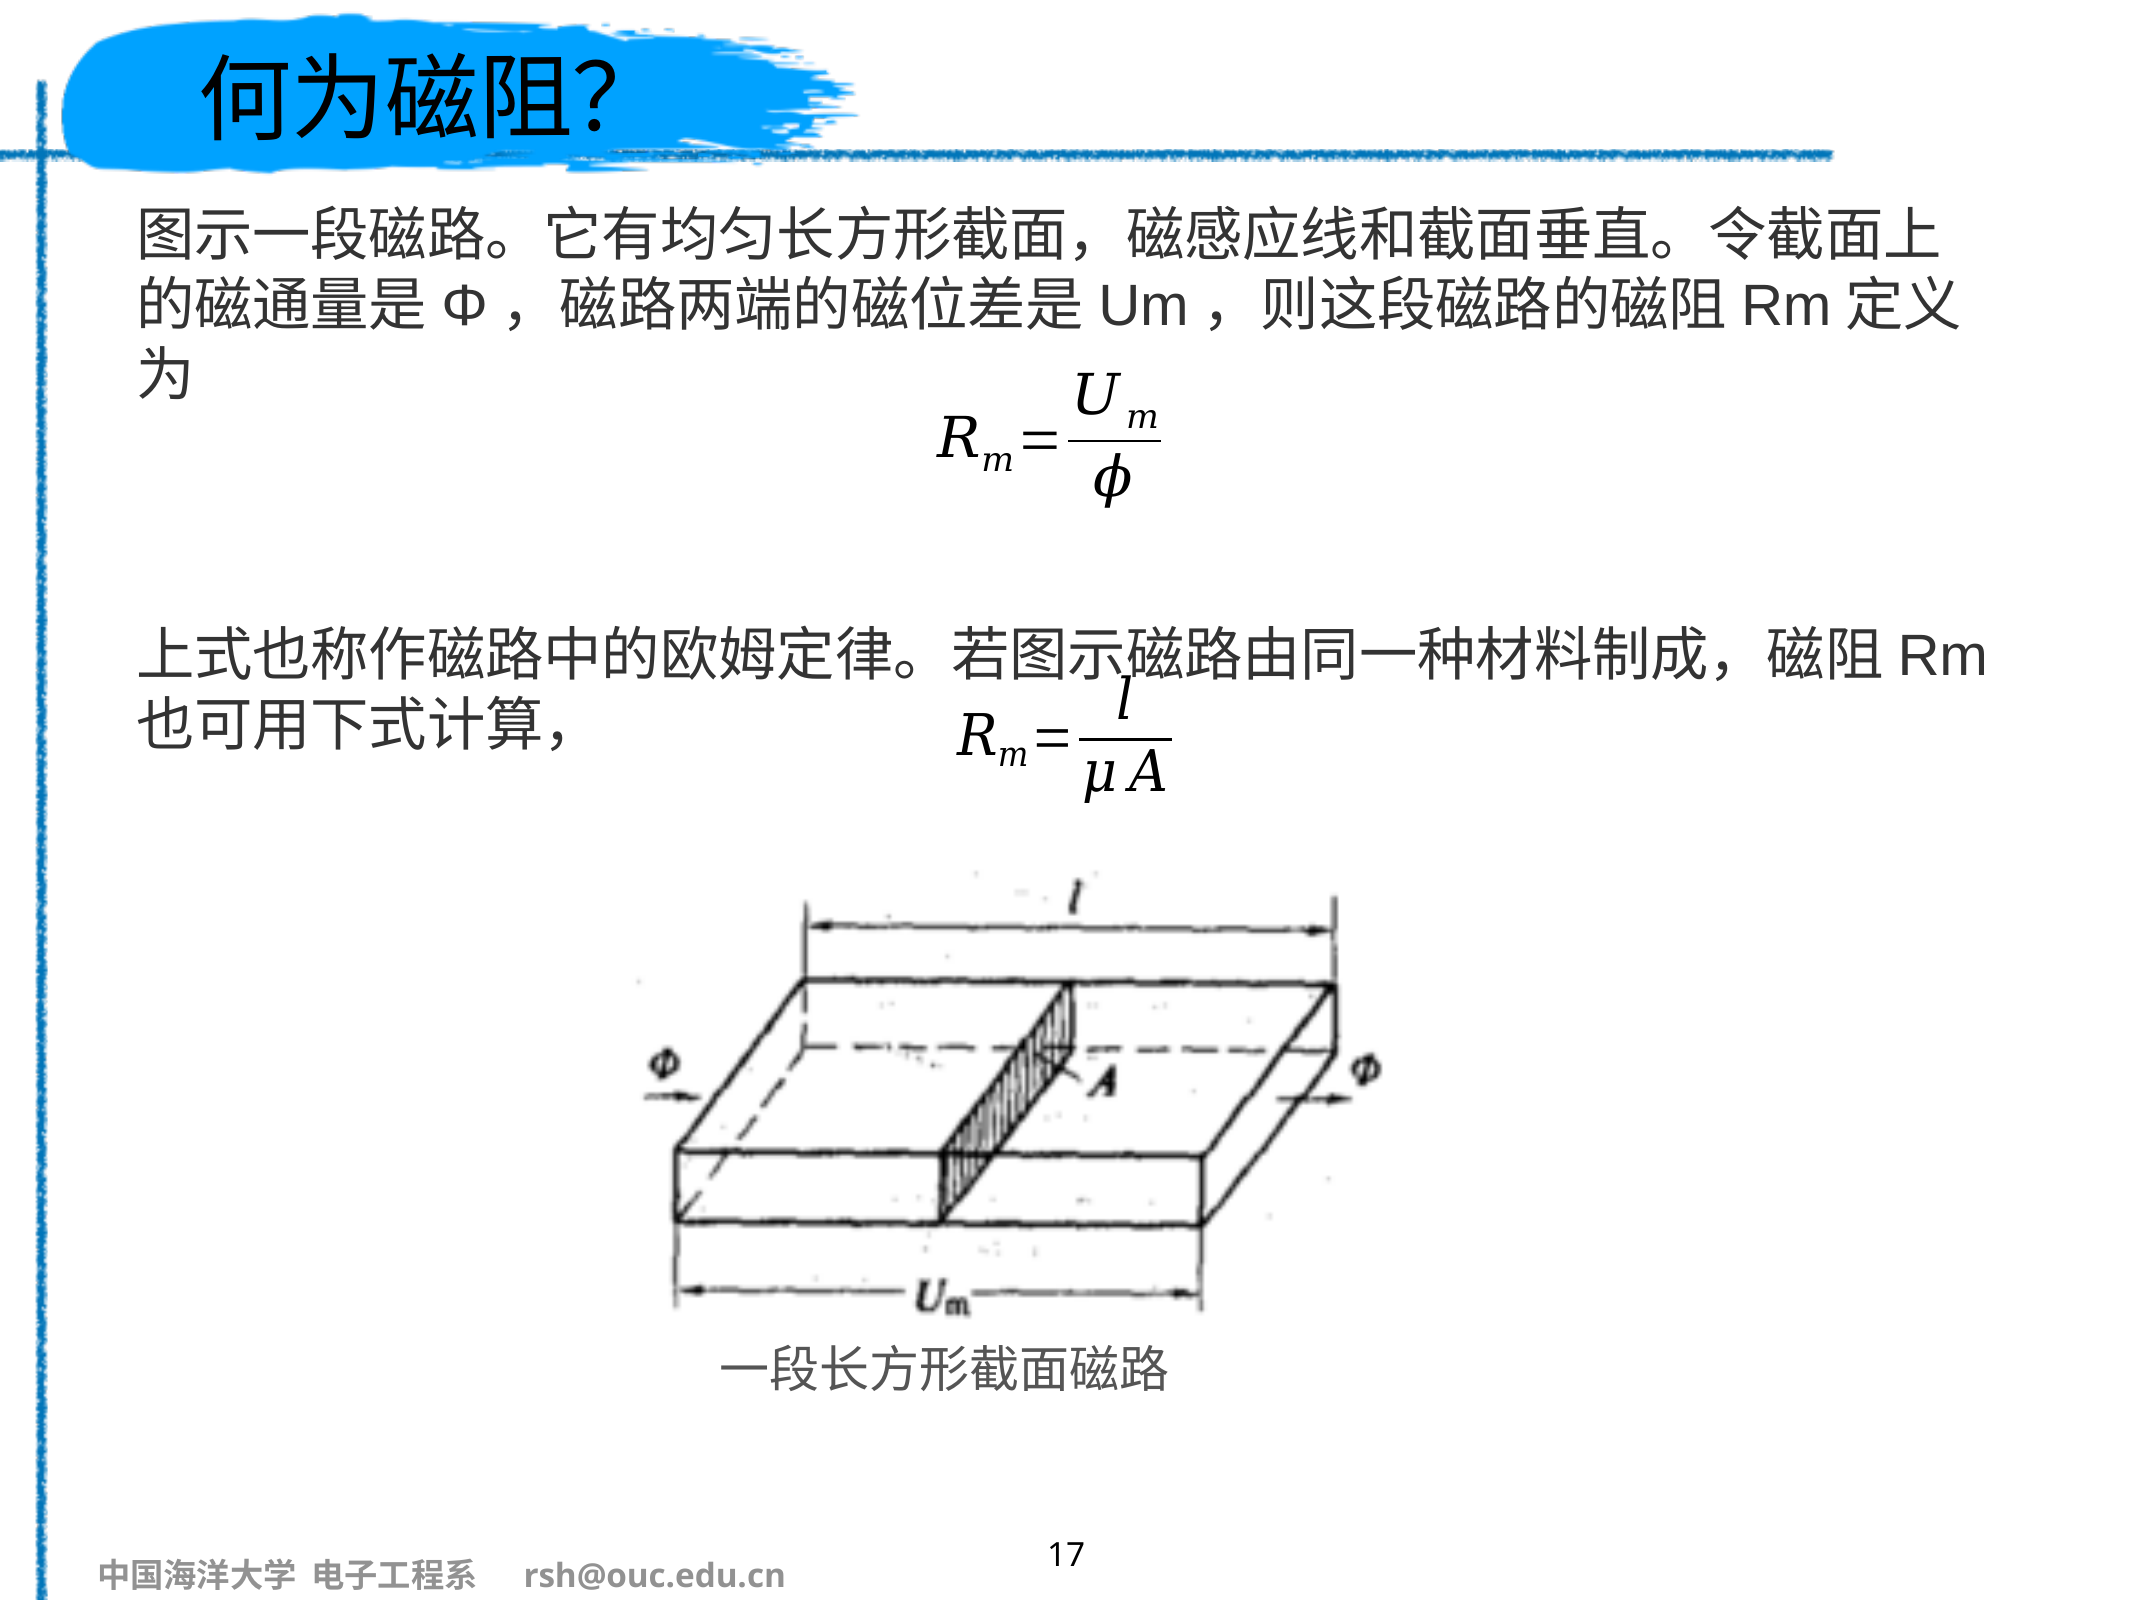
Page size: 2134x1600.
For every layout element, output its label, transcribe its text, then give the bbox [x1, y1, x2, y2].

picture [798, 10, 1841, 178]
text_box 图示一段磁路。它有均匀长方形截面，磁感应线和截面垂直。令截面上的磁通量是Φ，磁路两端的磁位差是Um，则这段磁路的磁阻Rm定义为 上式也称作磁路中的欧姆定律。若图示磁路由同一种材料制成，磁阻Rm也可用下式计算， [127, 188, 2006, 766]
picture [0, 10, 67, 1600]
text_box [609, 865, 1409, 1411]
title 何为磁阻？ [66, 0, 799, 188]
slide_number 17 [1037, 1524, 1095, 1579]
